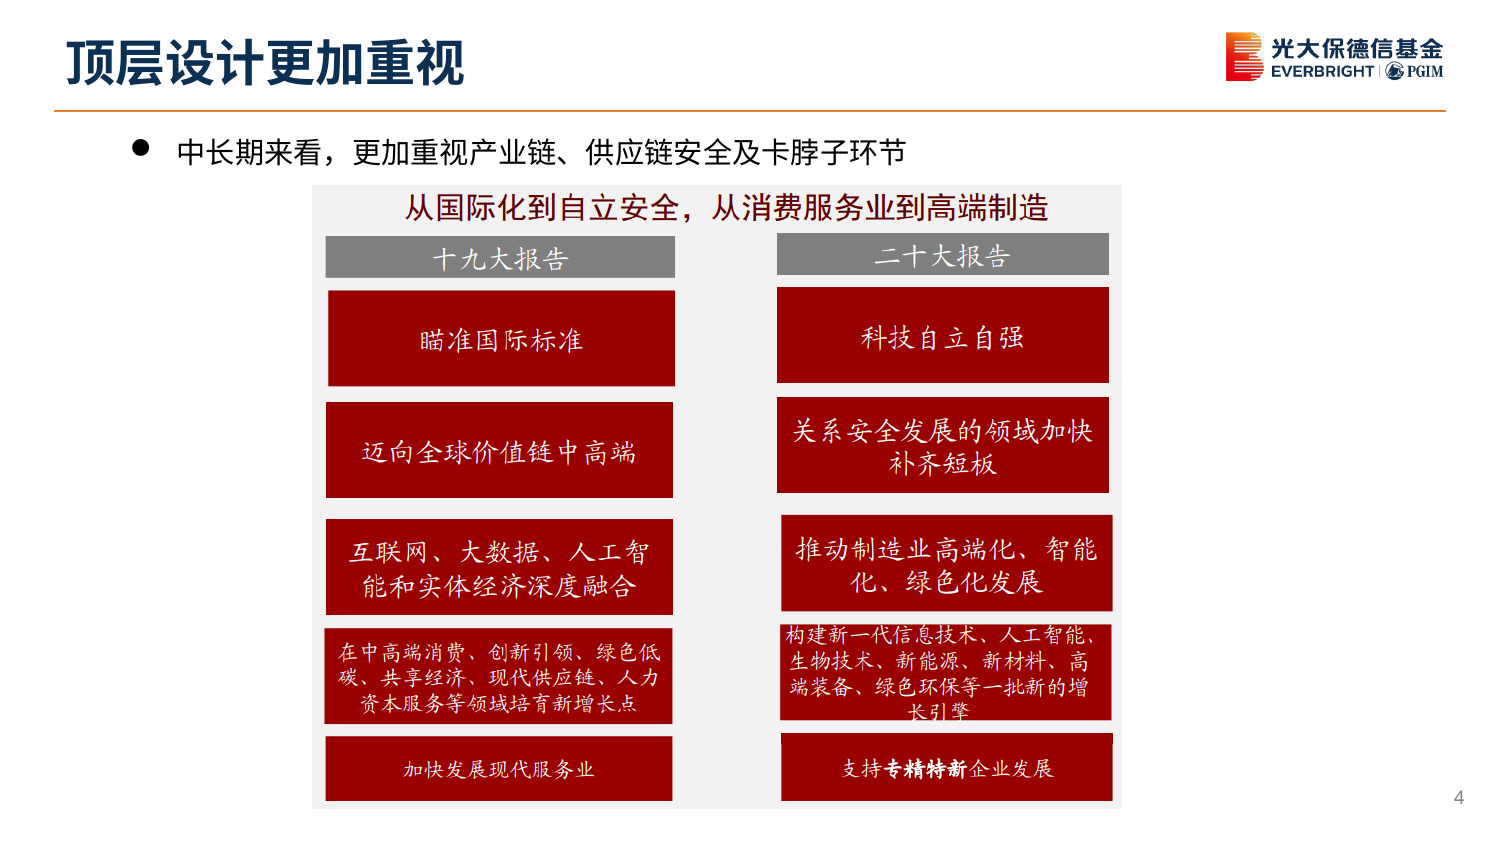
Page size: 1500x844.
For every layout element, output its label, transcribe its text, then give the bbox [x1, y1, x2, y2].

picture [312, 185, 1122, 809]
text_box 中长期来看，更加重视产业链、供应链安全及卡脖子环节 [115, 126, 923, 177]
picture [1336, 27, 1447, 84]
text_box 顶层设计更加重视 [51, 23, 1336, 99]
